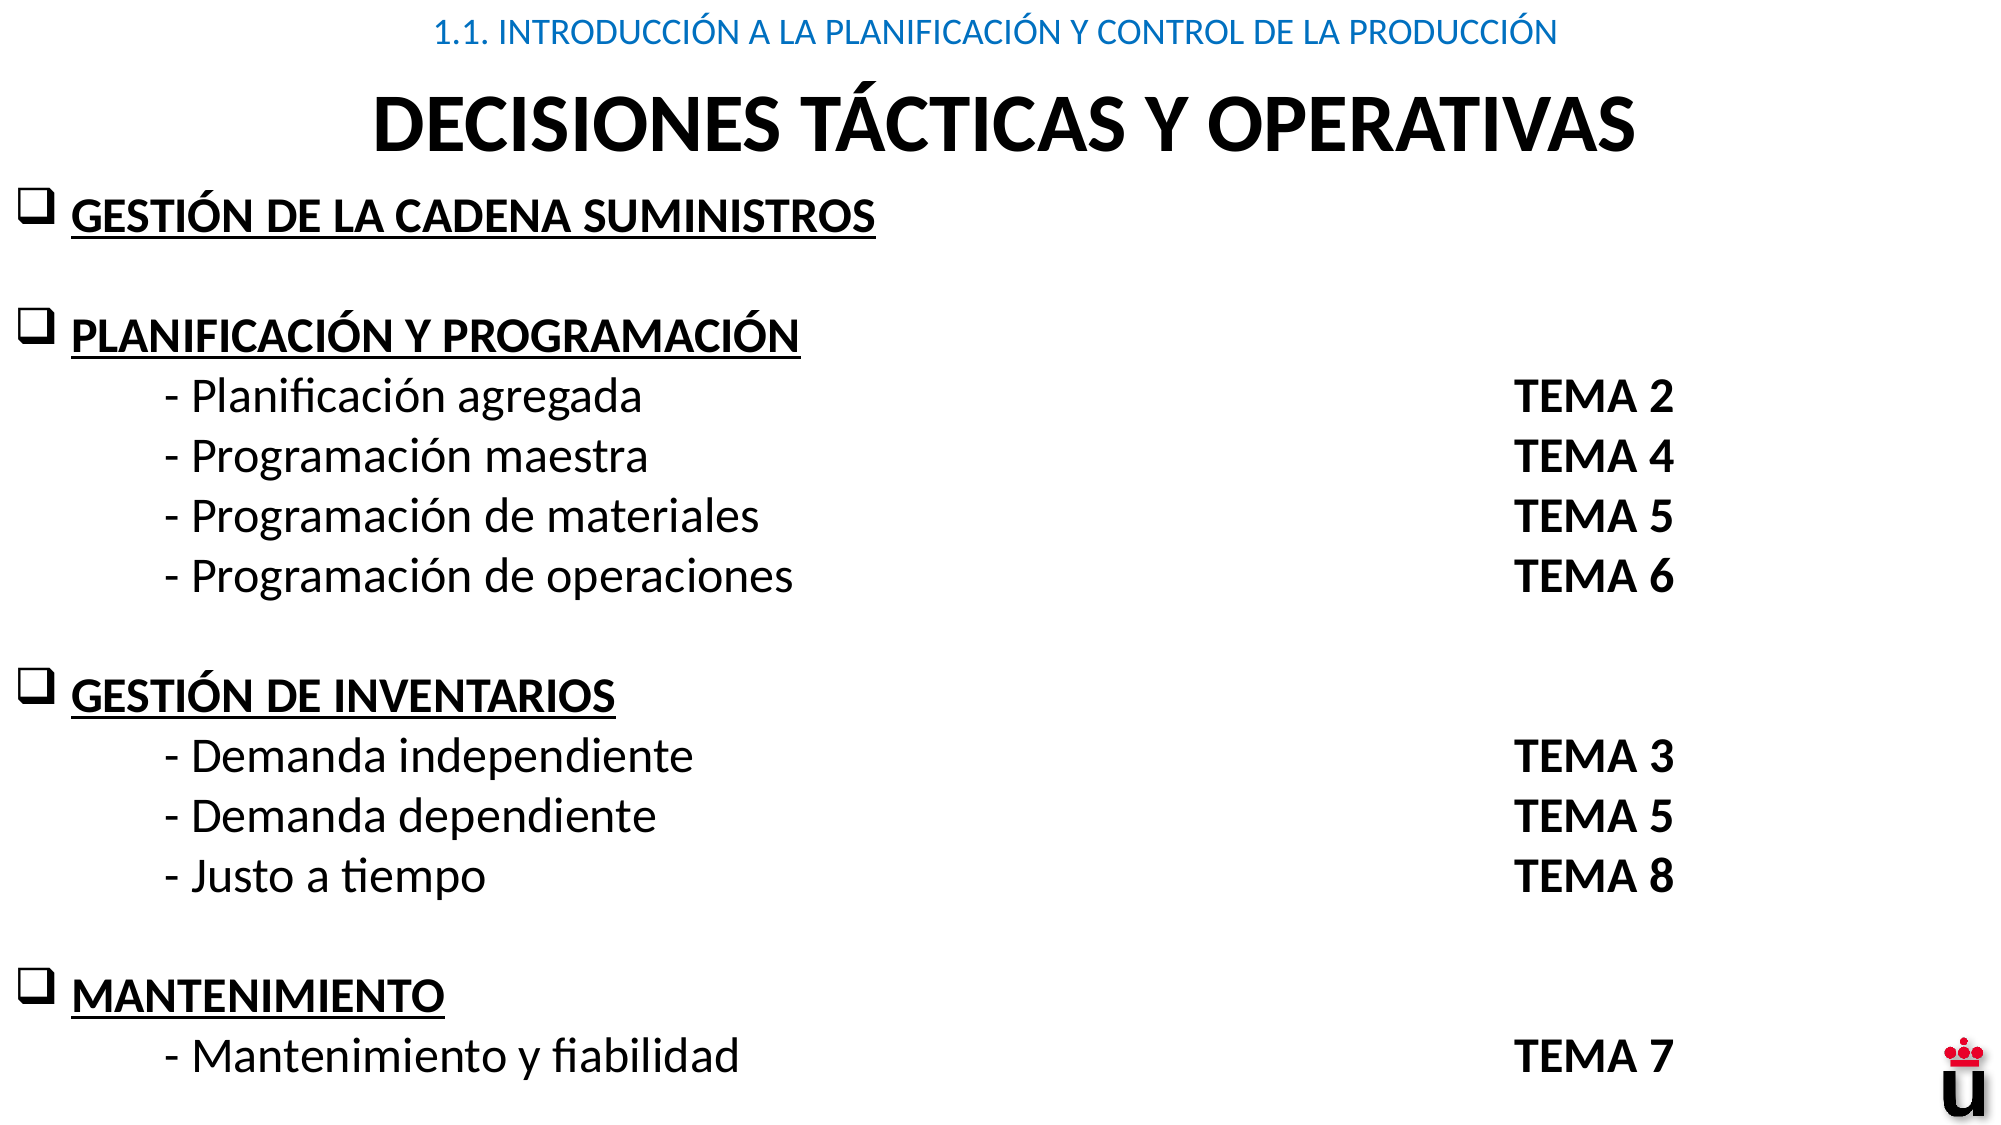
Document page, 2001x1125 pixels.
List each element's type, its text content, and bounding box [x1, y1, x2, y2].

text_box 1.1. INTRODUCCIÓN A LA PLANIFICACIÓN Y CONTROL DE LA PRODUCCIÓN [0, 0, 2000, 60]
picture [1918, 1031, 2000, 1125]
text_box GESTIÓN DE LA CADENA SUMINISTROS PLANIFICACIÓN Y PROGRAMACIÓN - Planificación agregada TEMA 2 - Programación maestra TEMA 4 - Programación de materiales TEMA 5 - Programación de operaciones TEMA 6 GESTIÓN DE INVENTARIOS - Demanda independiente TEMA 3 - Demanda dependiente TEMA 5 - Justo a tiempo TEMA 8 MANTENIMIENTO - Mantenimiento y fiabilidad TEMA 7 [0, 175, 2000, 1091]
text_box DECISIONES TÁCTICAS Y OPERATIVAS [346, 61, 1664, 175]
